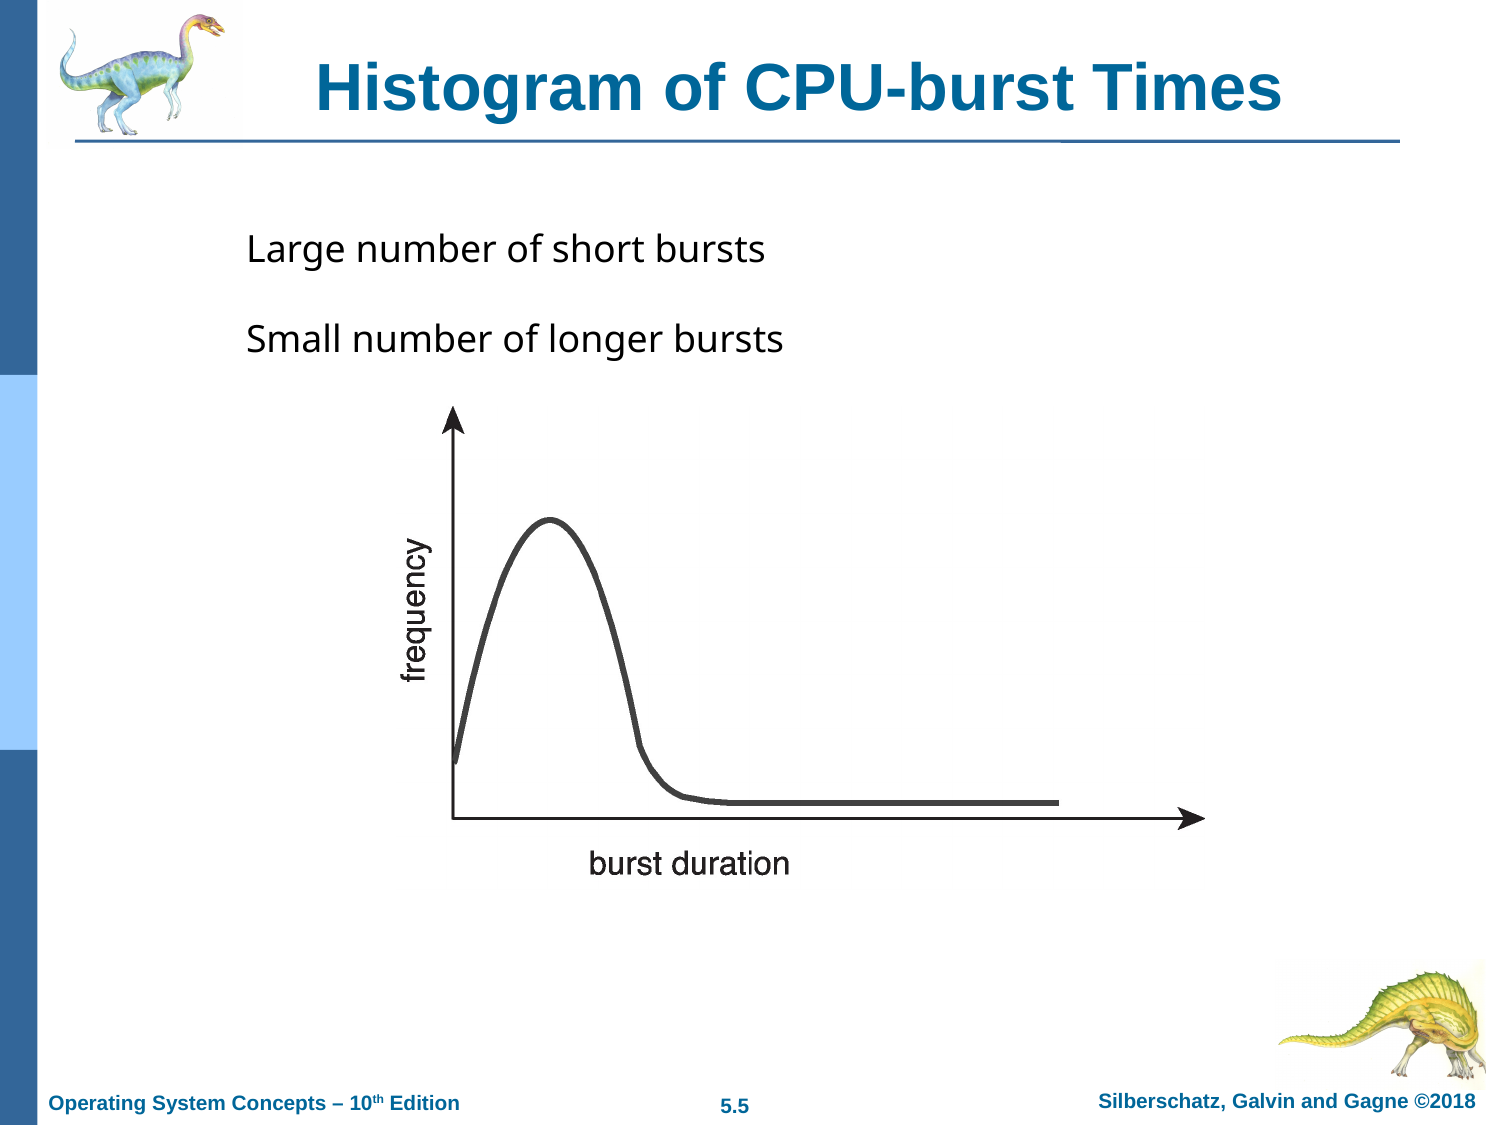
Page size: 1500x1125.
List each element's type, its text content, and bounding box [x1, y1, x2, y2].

picture [1275, 959, 1486, 1090]
title Histogram of CPU-burst Times [174, 36, 1425, 132]
text_box Large number of short bursts Small number of longer bursts [231, 217, 800, 367]
picture [396, 406, 1205, 890]
picture [46, 0, 243, 149]
